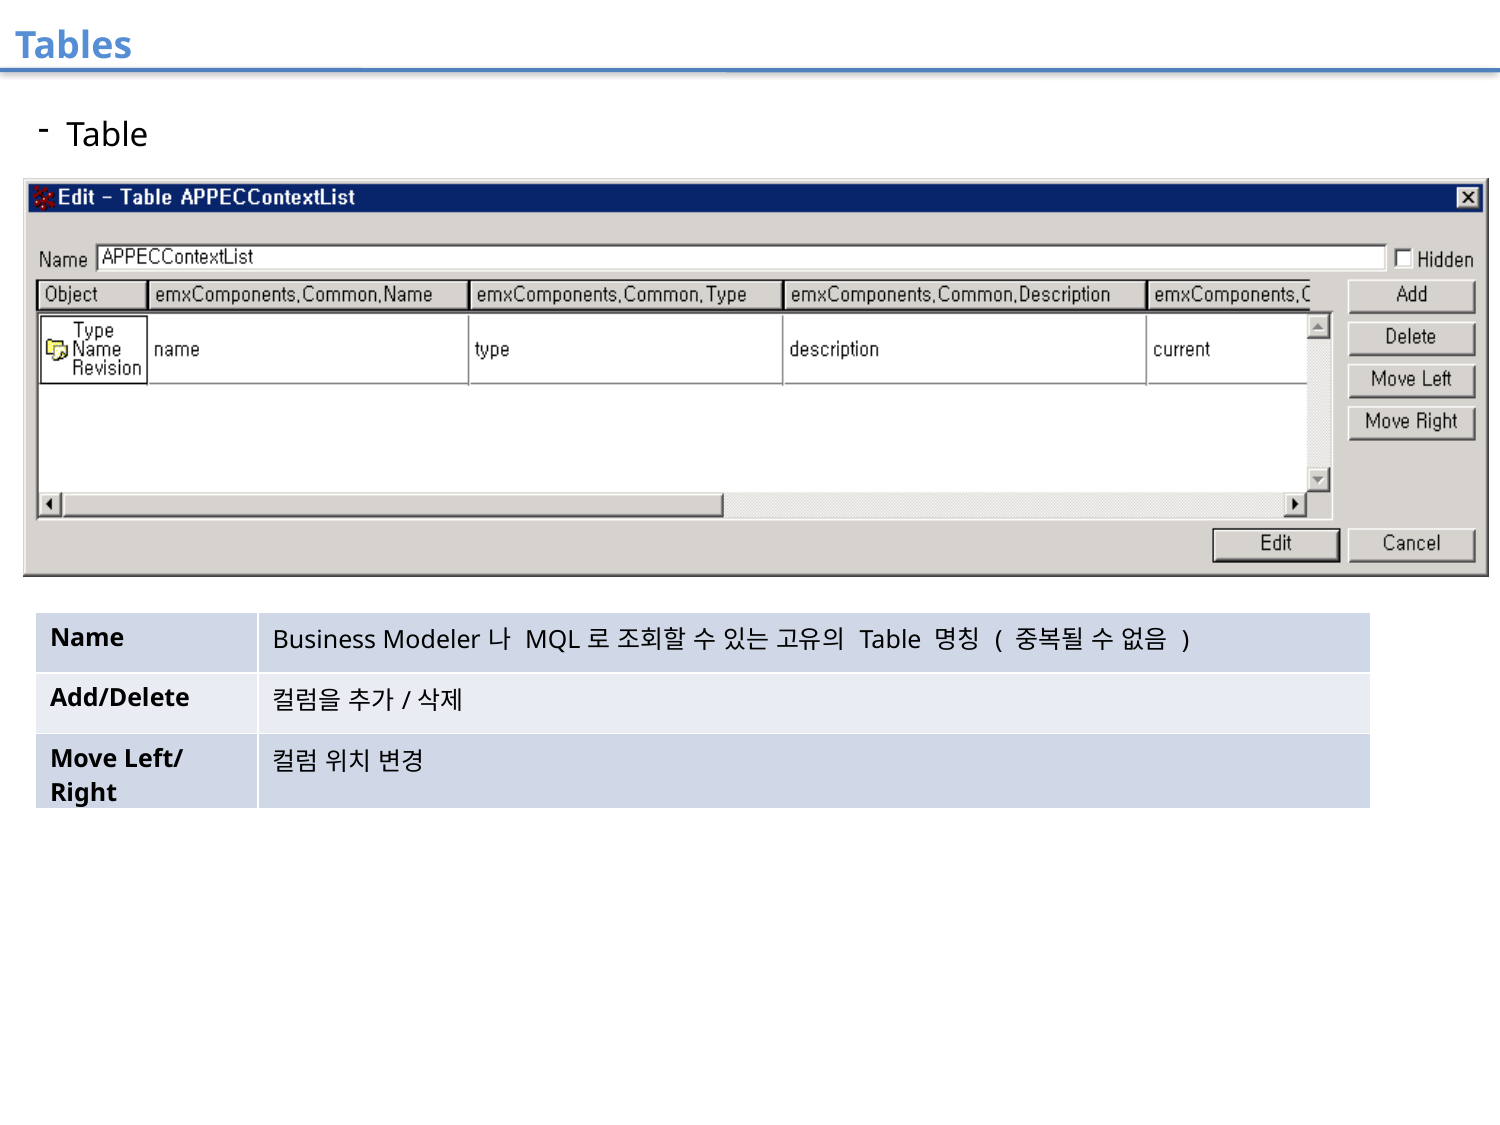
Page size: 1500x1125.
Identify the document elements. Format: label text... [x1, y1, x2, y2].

table_header Name [36, 613, 257, 672]
table_cell Add/Delete [36, 674, 257, 733]
table_cell 컬럼을 추가/삭제 [259, 674, 1370, 733]
table_cell 컬럼 위치 변경 [259, 734, 1370, 808]
table_cell Move Left/Right [36, 734, 257, 808]
picture [23, 178, 1489, 577]
table_header Business Modeler나 MQL로 조회할 수 있는 고유의 Table 명칭 ( 중복될 수 없음 ) [259, 613, 1370, 672]
text_box Table [23, 105, 1477, 161]
text_box Tables [0, 13, 1090, 69]
